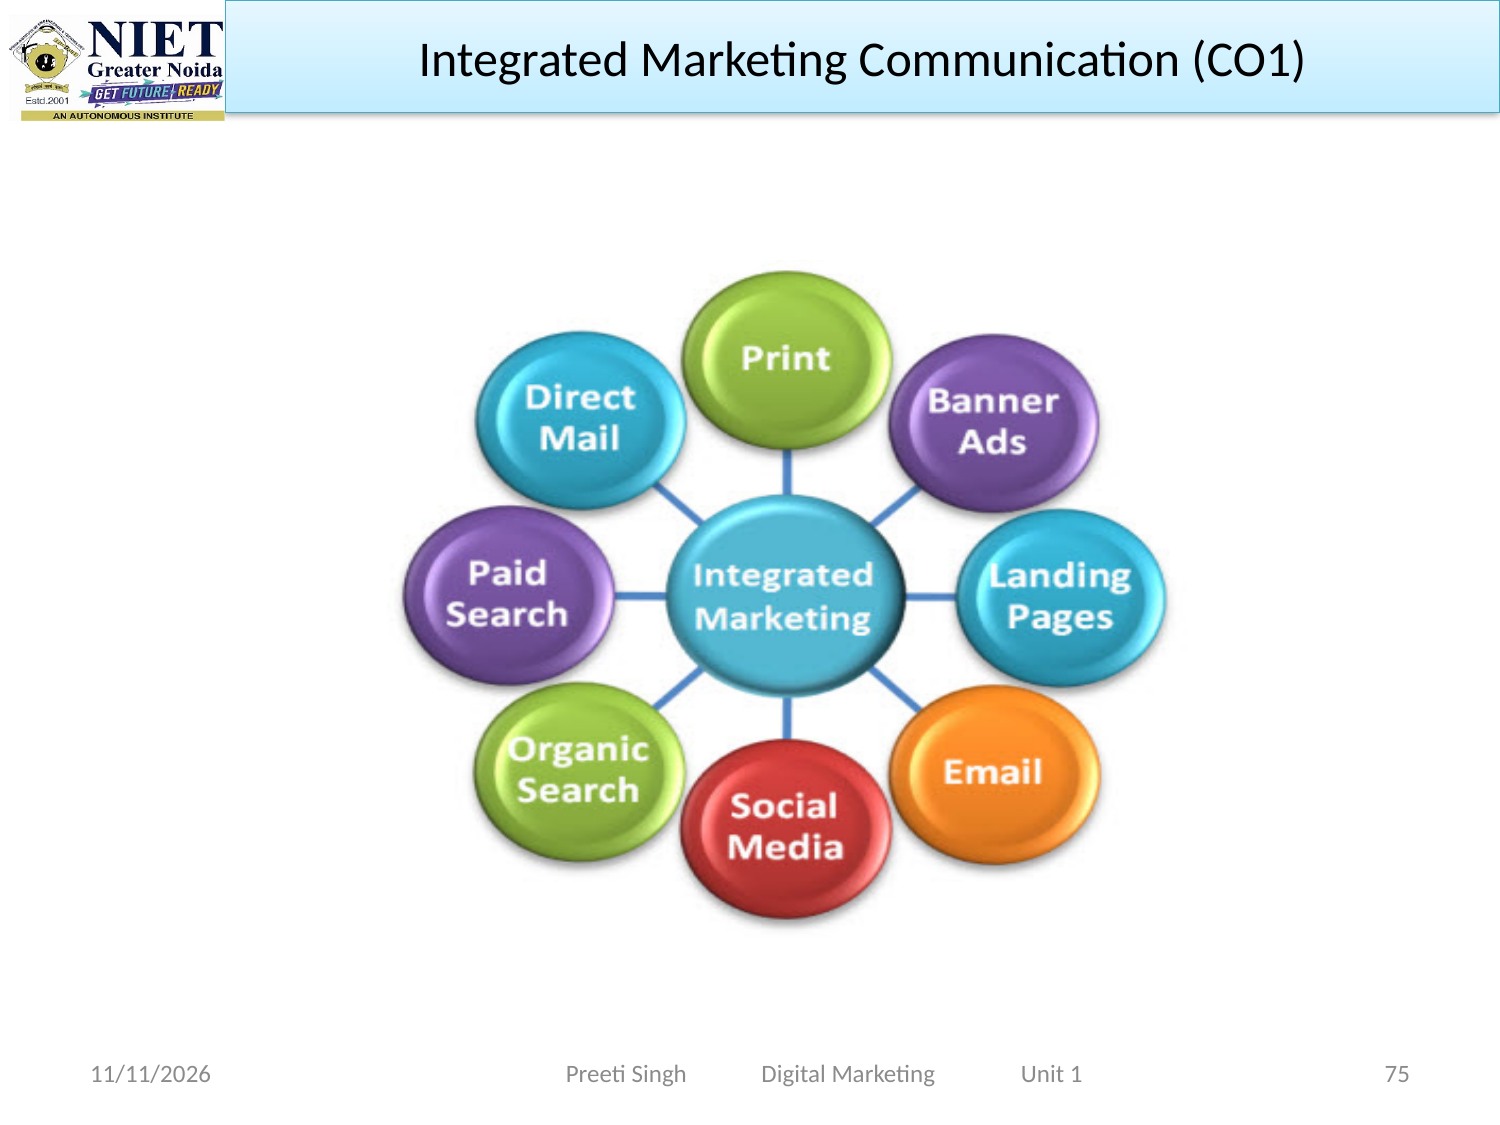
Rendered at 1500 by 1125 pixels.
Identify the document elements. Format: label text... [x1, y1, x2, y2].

text_box Integrated Marketing Communication (CO1) [238, 0, 1500, 113]
slide_number 28-May-24 [75, 1042, 412, 1103]
footer Preeti Singh Digital Marketing Unit 1 [412, 1042, 1074, 1103]
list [149, 260, 1426, 938]
slide_number 75 [1074, 1042, 1425, 1103]
picture [0, 0, 238, 151]
